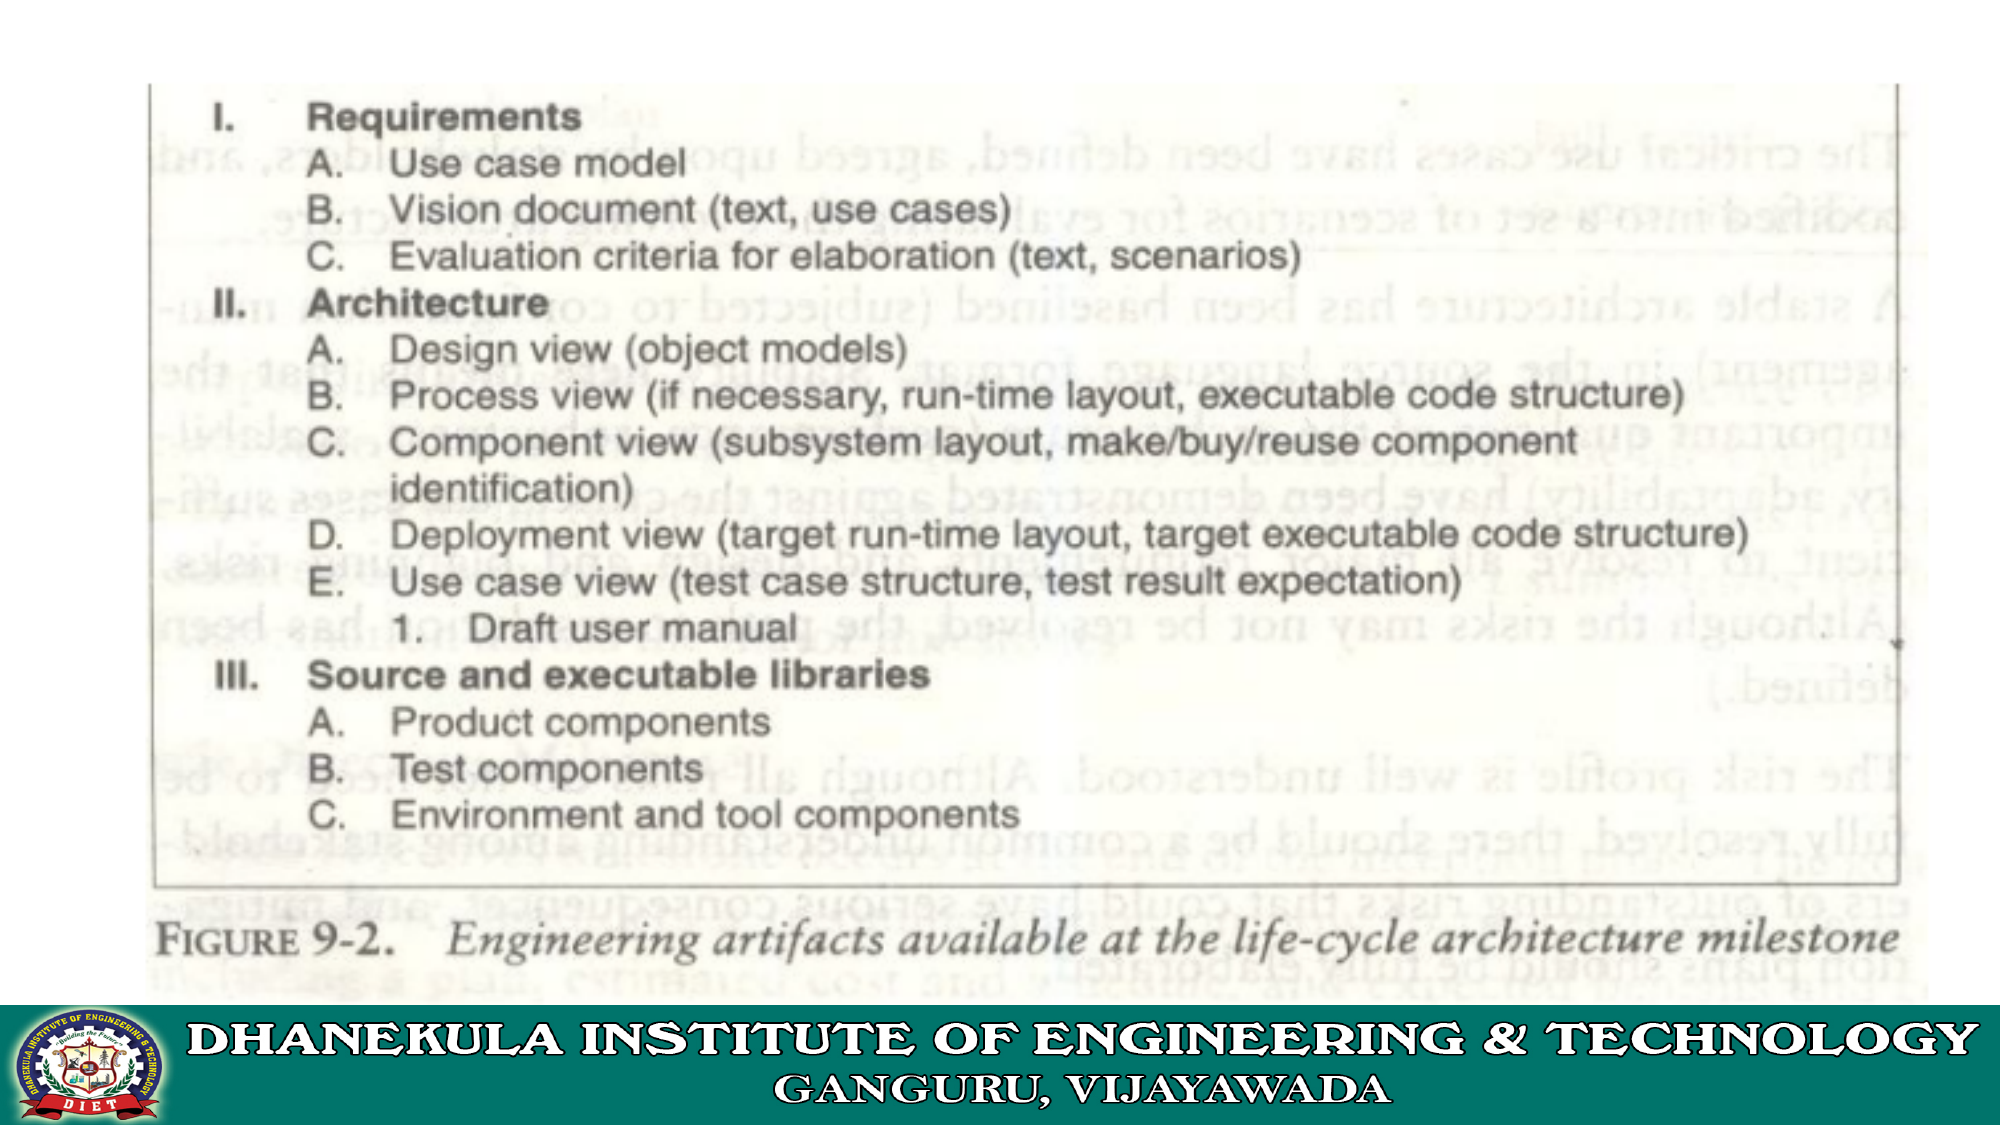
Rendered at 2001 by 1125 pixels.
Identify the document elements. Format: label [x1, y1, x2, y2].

text_box [99, 35, 1957, 1005]
picture [0, 1005, 2000, 1125]
